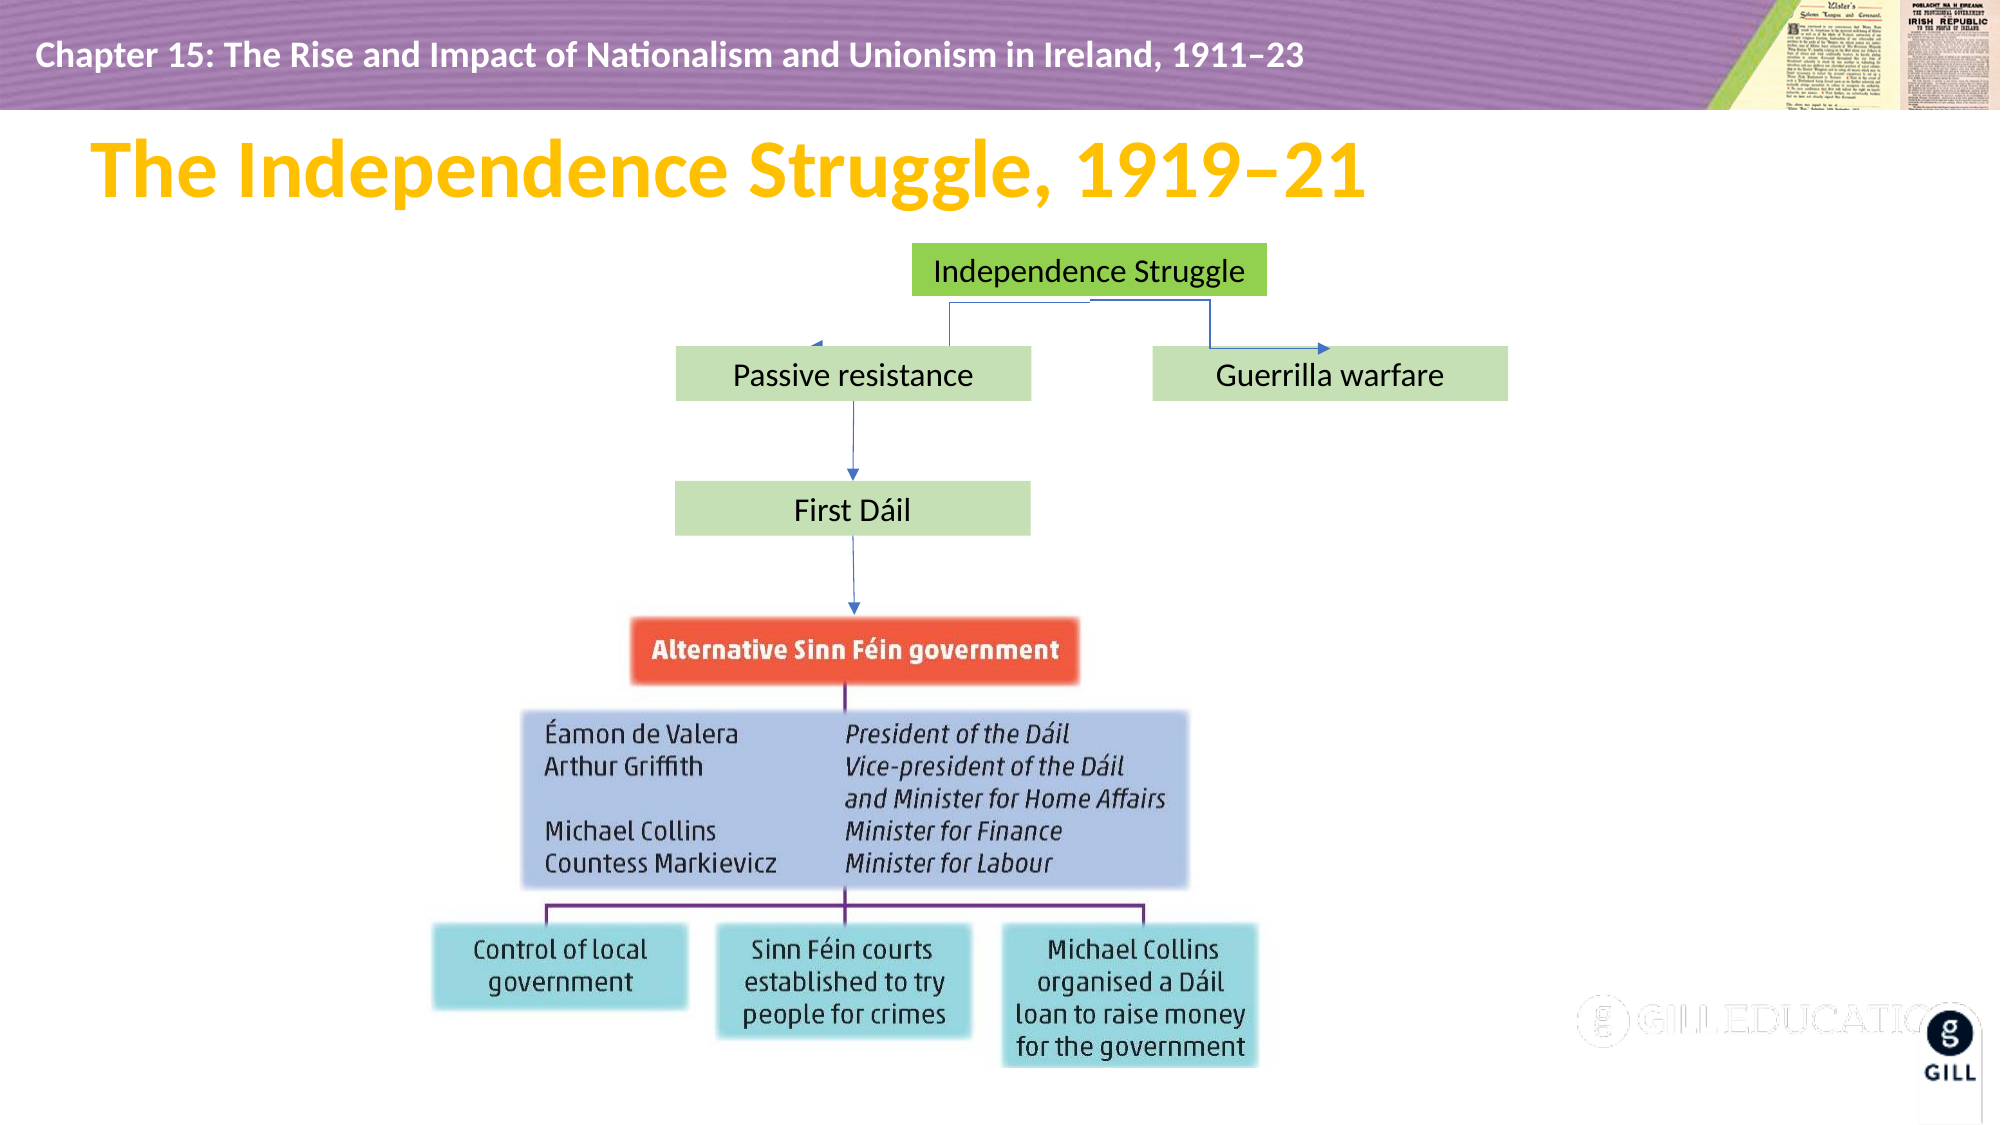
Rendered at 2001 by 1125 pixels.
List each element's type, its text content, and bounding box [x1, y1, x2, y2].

title The Independence Struggle, 1919–21 [75, 149, 2000, 192]
picture [1371, 647, 2001, 1125]
picture [0, 0, 2000, 110]
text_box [425, 242, 1509, 1068]
